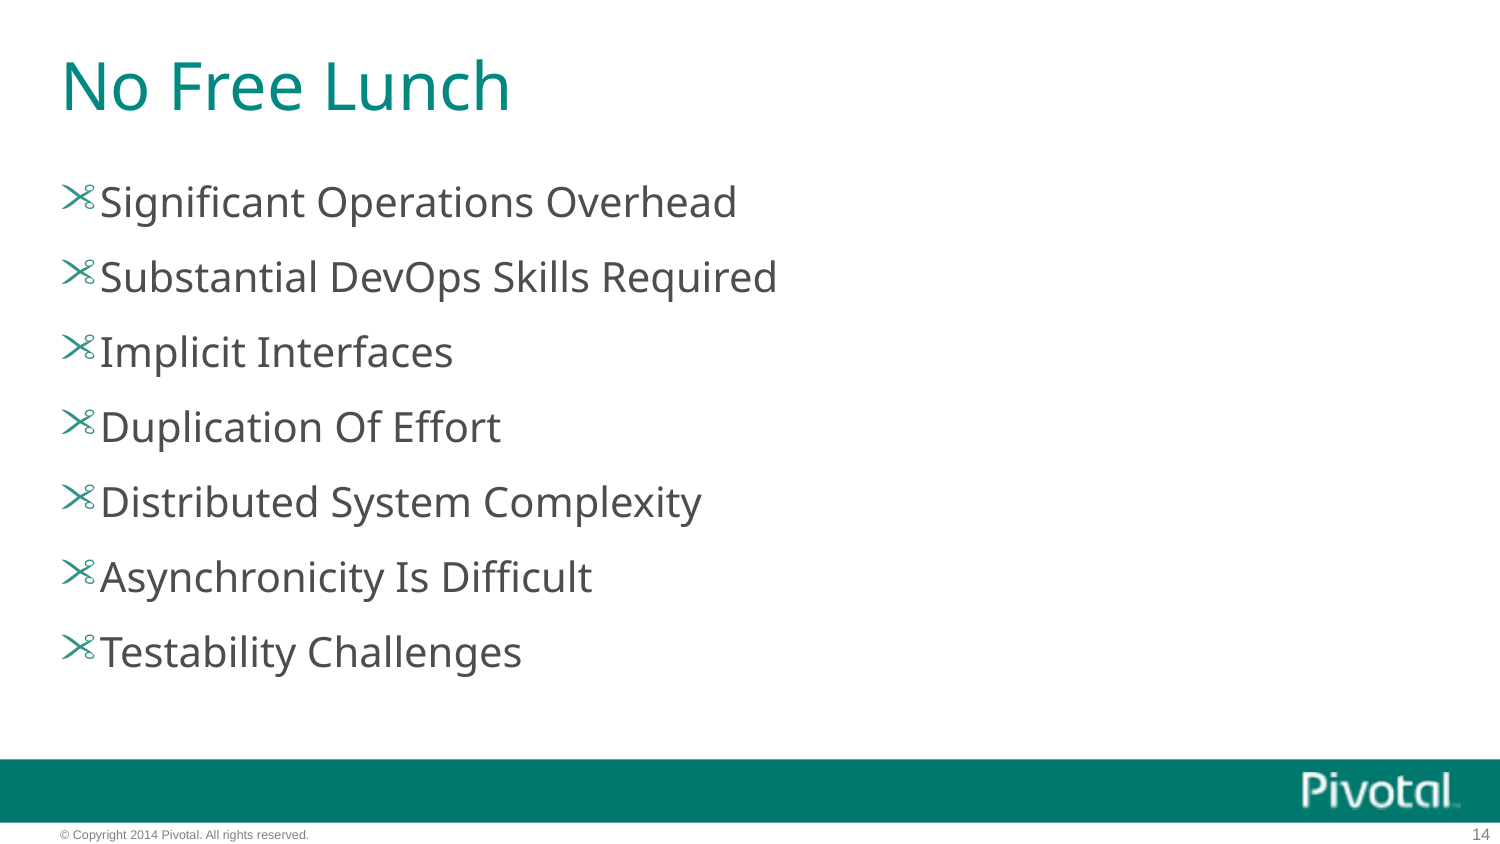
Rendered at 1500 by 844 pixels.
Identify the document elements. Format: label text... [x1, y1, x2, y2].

slide_number 14 [1402, 823, 1492, 844]
picture [1302, 772, 1461, 810]
title No Free Lunch [59, 52, 1441, 157]
list Significant Operations Overhead Substantial DevOps Skills Required Implicit Interfaces Duplication Of Effort Distributed System Complexity Asynchronicity Is Difficult Testability Challenges [59, 175, 1441, 740]
